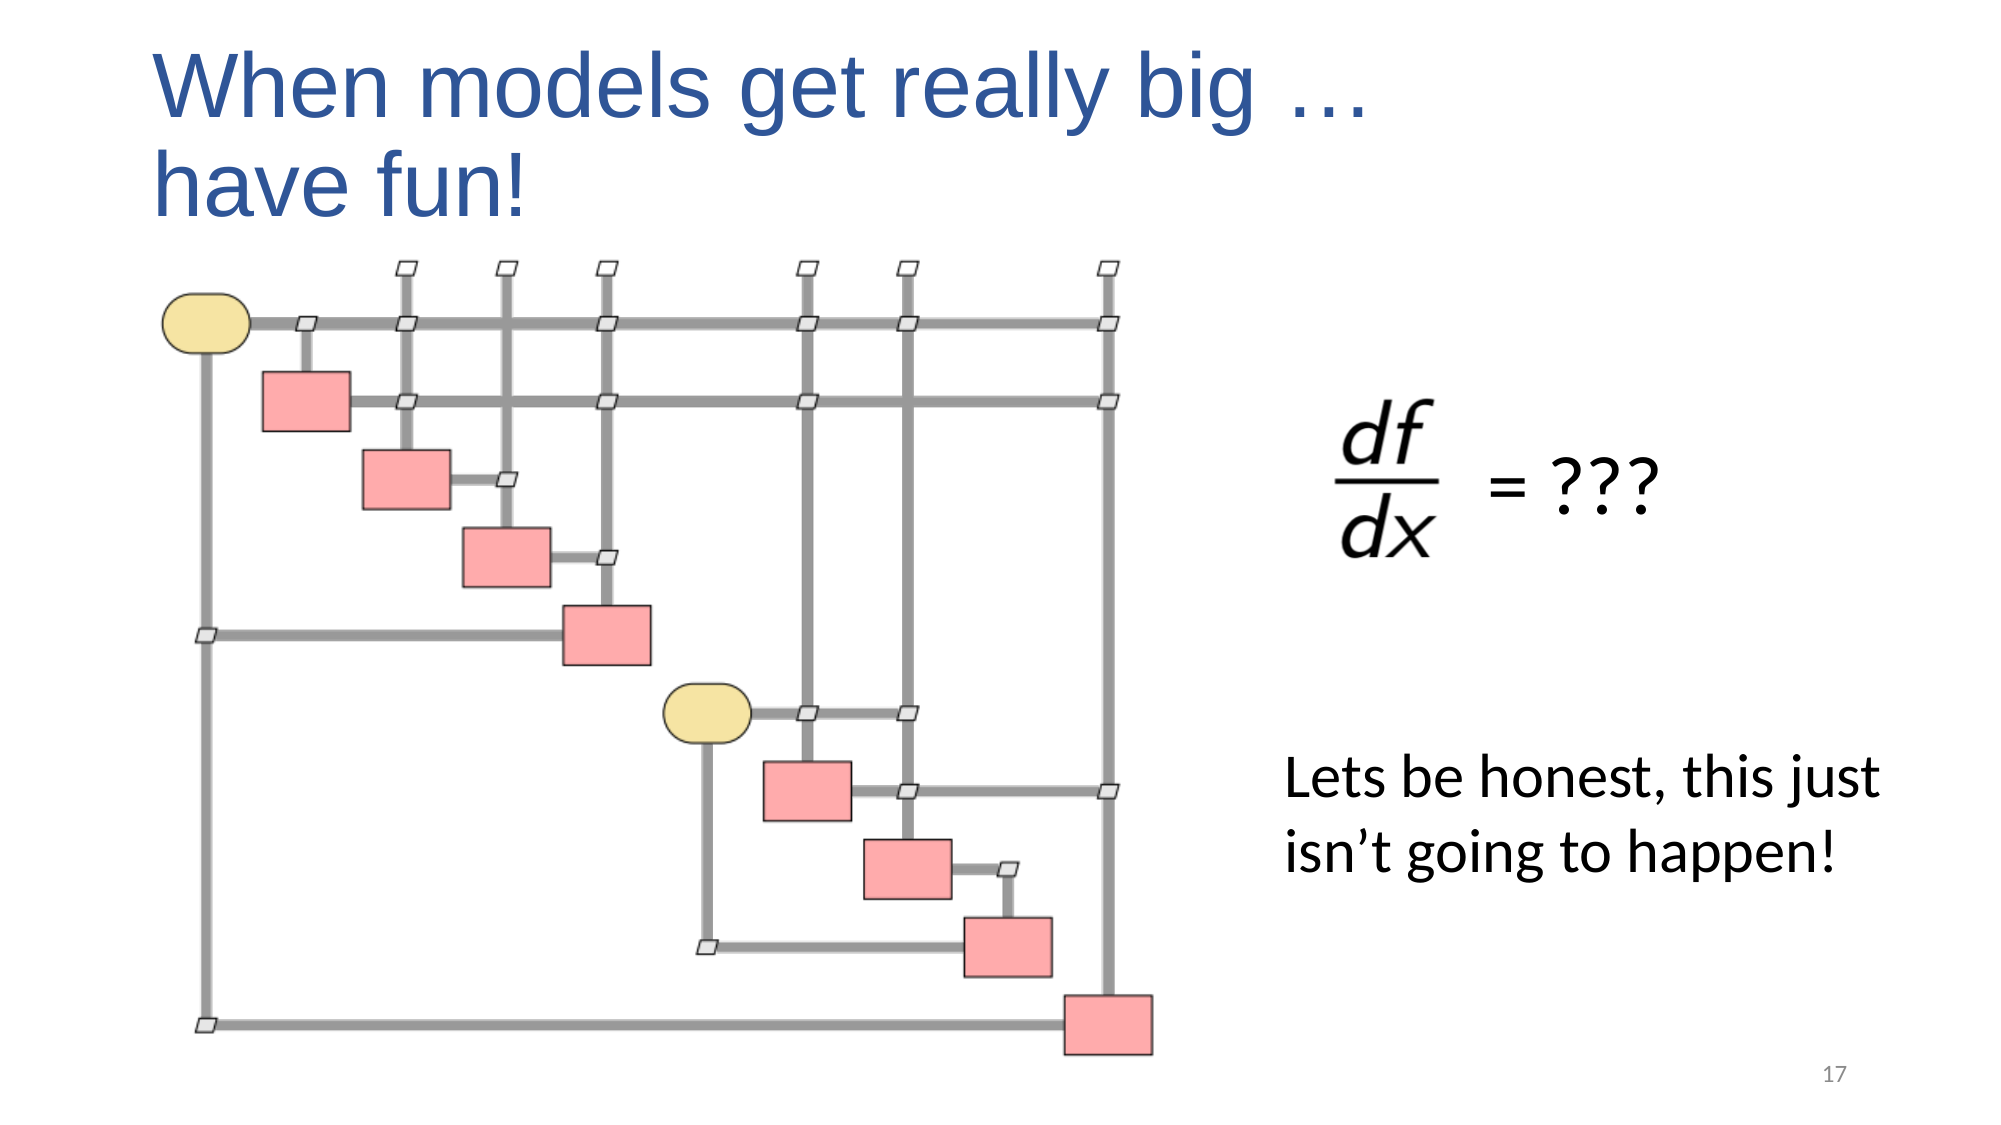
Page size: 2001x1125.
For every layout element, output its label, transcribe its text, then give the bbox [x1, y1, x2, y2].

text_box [1324, 385, 1680, 578]
text_box Lets be honest, this just isn’t going to happen! [1269, 727, 1912, 892]
picture [145, 244, 1179, 1070]
slide_number 17 [1412, 1042, 1863, 1103]
title When models get really big … have fun! [137, 22, 1863, 252]
